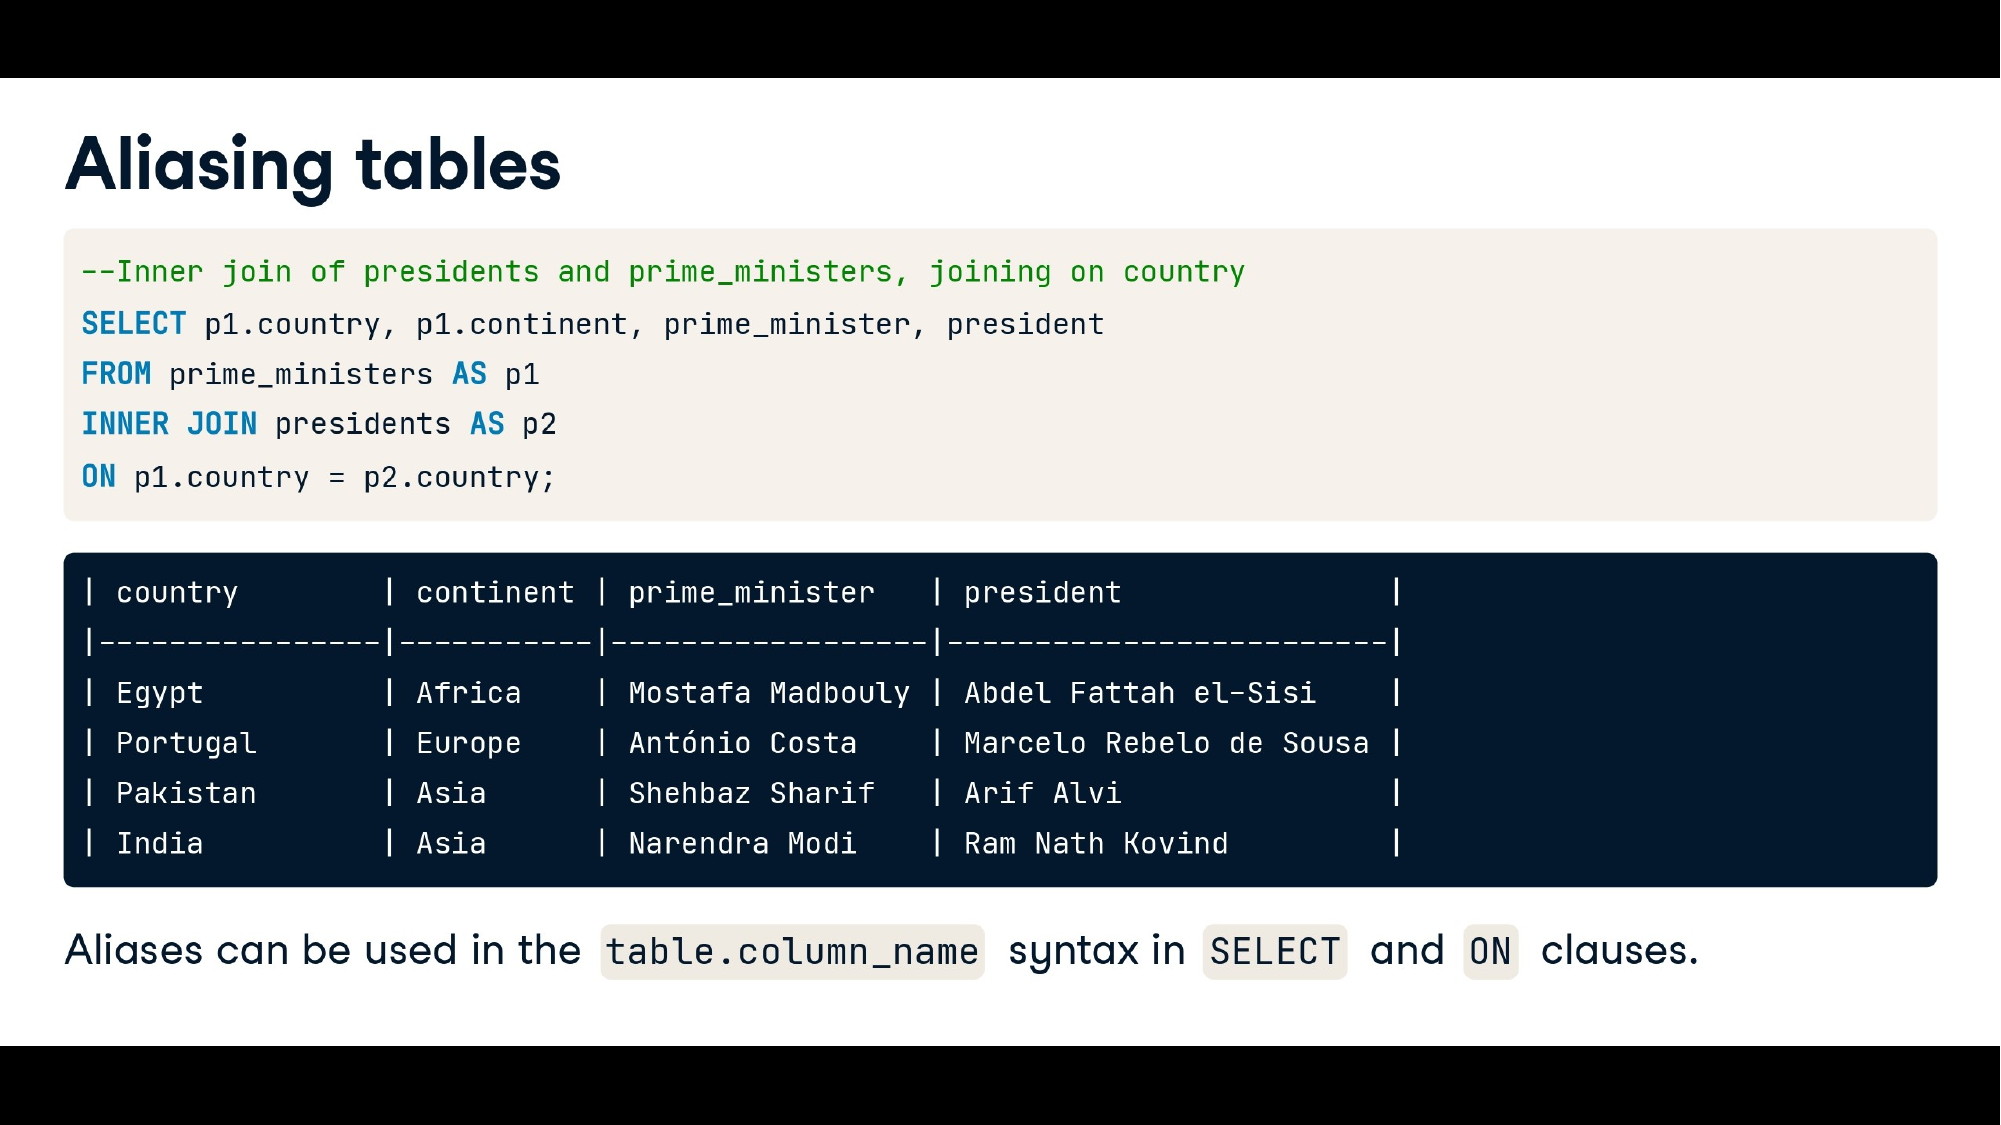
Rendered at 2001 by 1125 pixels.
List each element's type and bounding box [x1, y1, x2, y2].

picture [0, 78, 2000, 1047]
